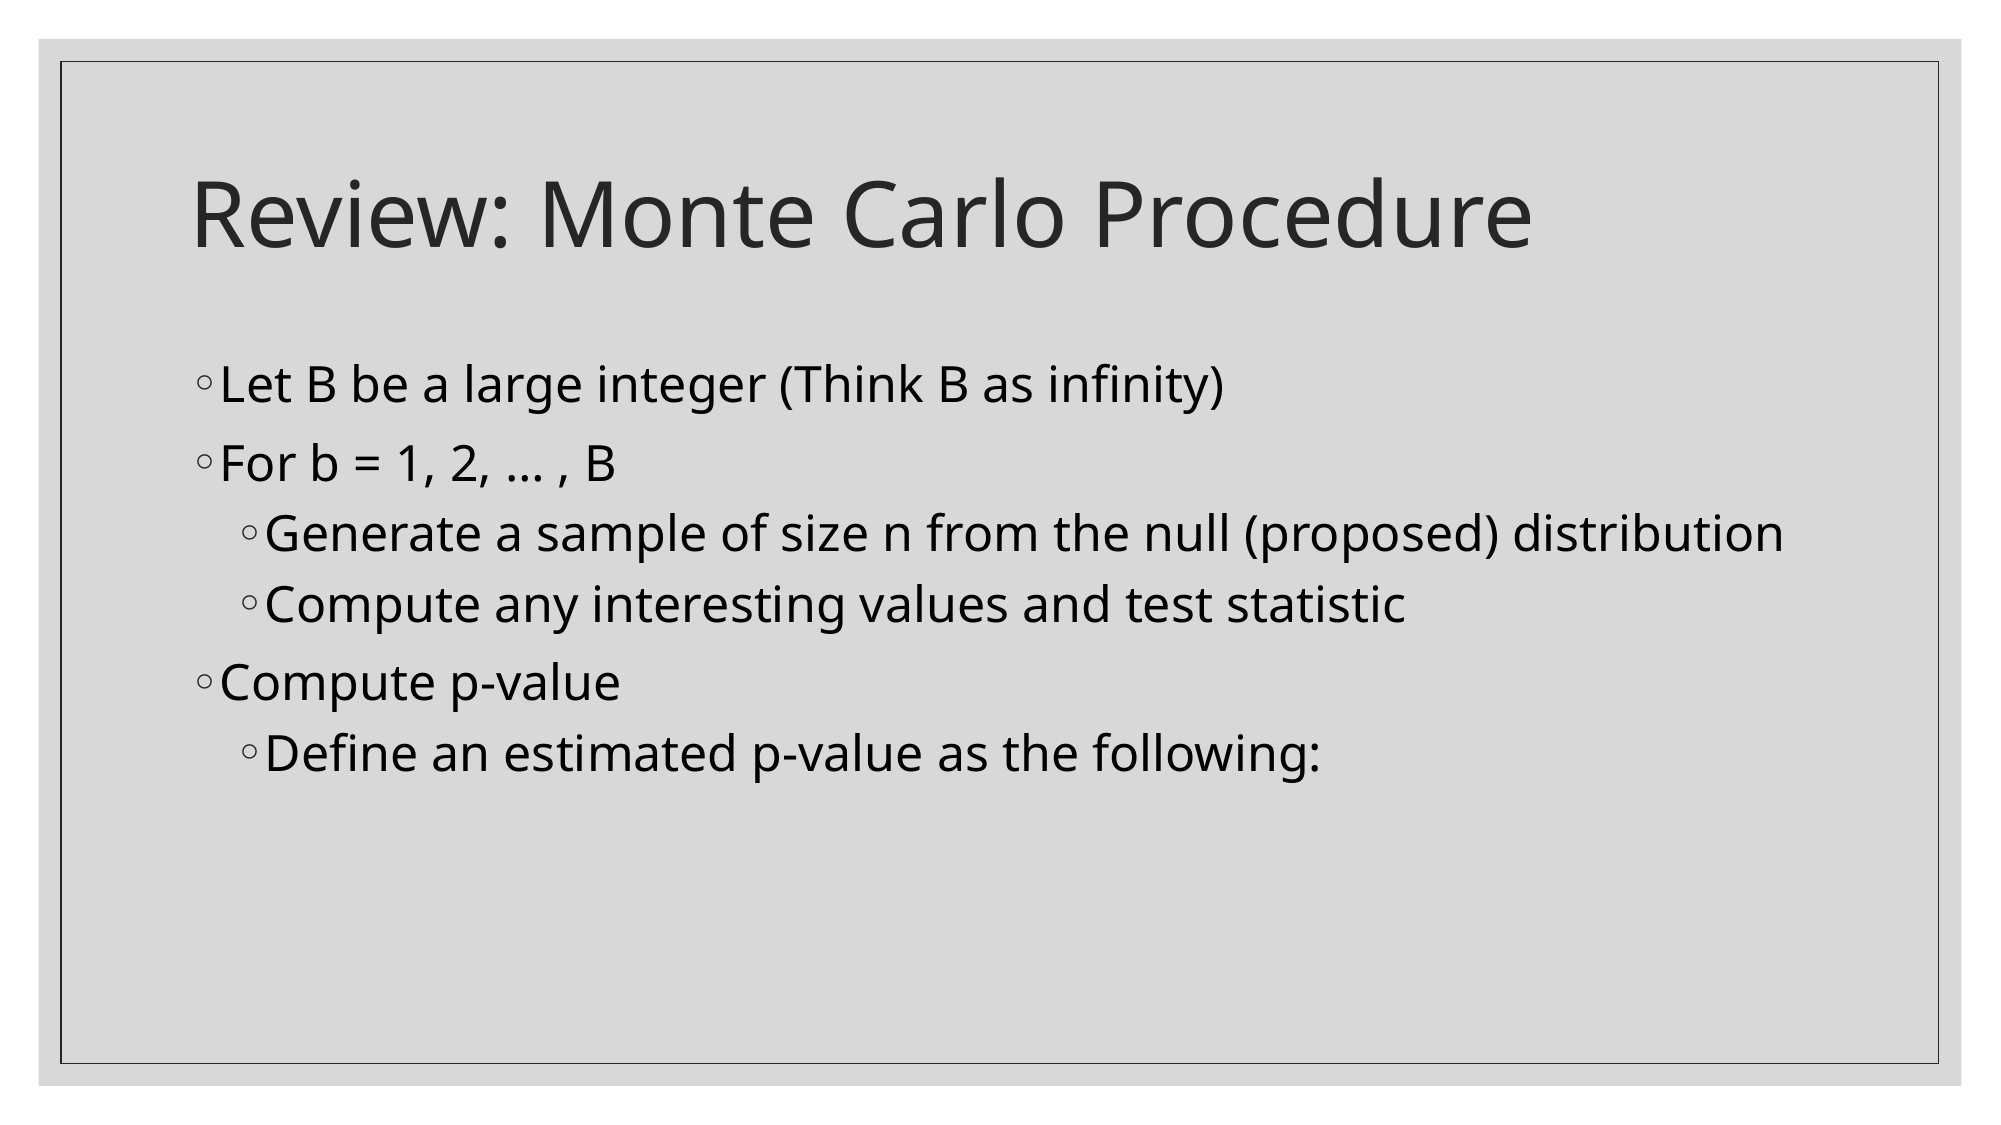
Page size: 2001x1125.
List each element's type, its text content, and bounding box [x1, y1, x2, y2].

title Review: Monte Carlo Procedure [174, 105, 1825, 331]
